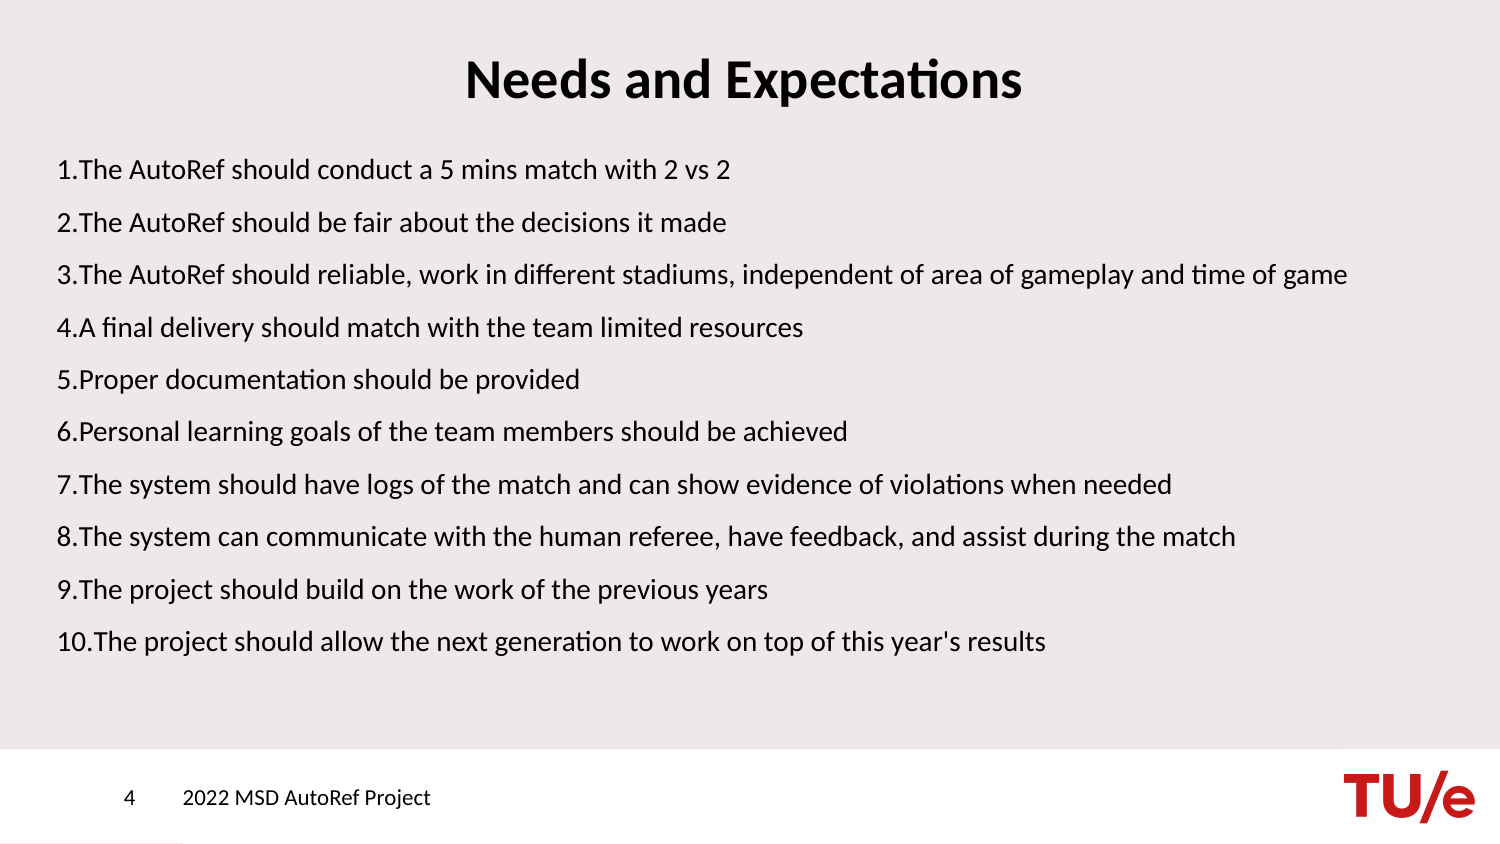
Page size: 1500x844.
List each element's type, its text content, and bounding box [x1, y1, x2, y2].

text_box 2022 MSD AutoRef Project [182, 749, 1338, 844]
picture [1338, 749, 1500, 844]
slide_number 4 [0, 749, 182, 844]
title Needs and Expectations [124, 53, 1364, 133]
list The AutoRef should conduct a 5 mins match with 2 vs 2 The AutoRef should be fair about the decisions it made The AutoRef should reliable, work in different stadiums, independent of area of gameplay and time of game A final delivery should match with the team limited resources Proper documentation should be provided Personal learning goals of the team members should be achieved The system should have logs of the match and can show evidence of violations when needed The system can communicate with the human referee, have feedback, and assist during the match The project should build on the work of the previous years The project should allow the next generation to work on top of this year's results [56, 133, 1489, 749]
